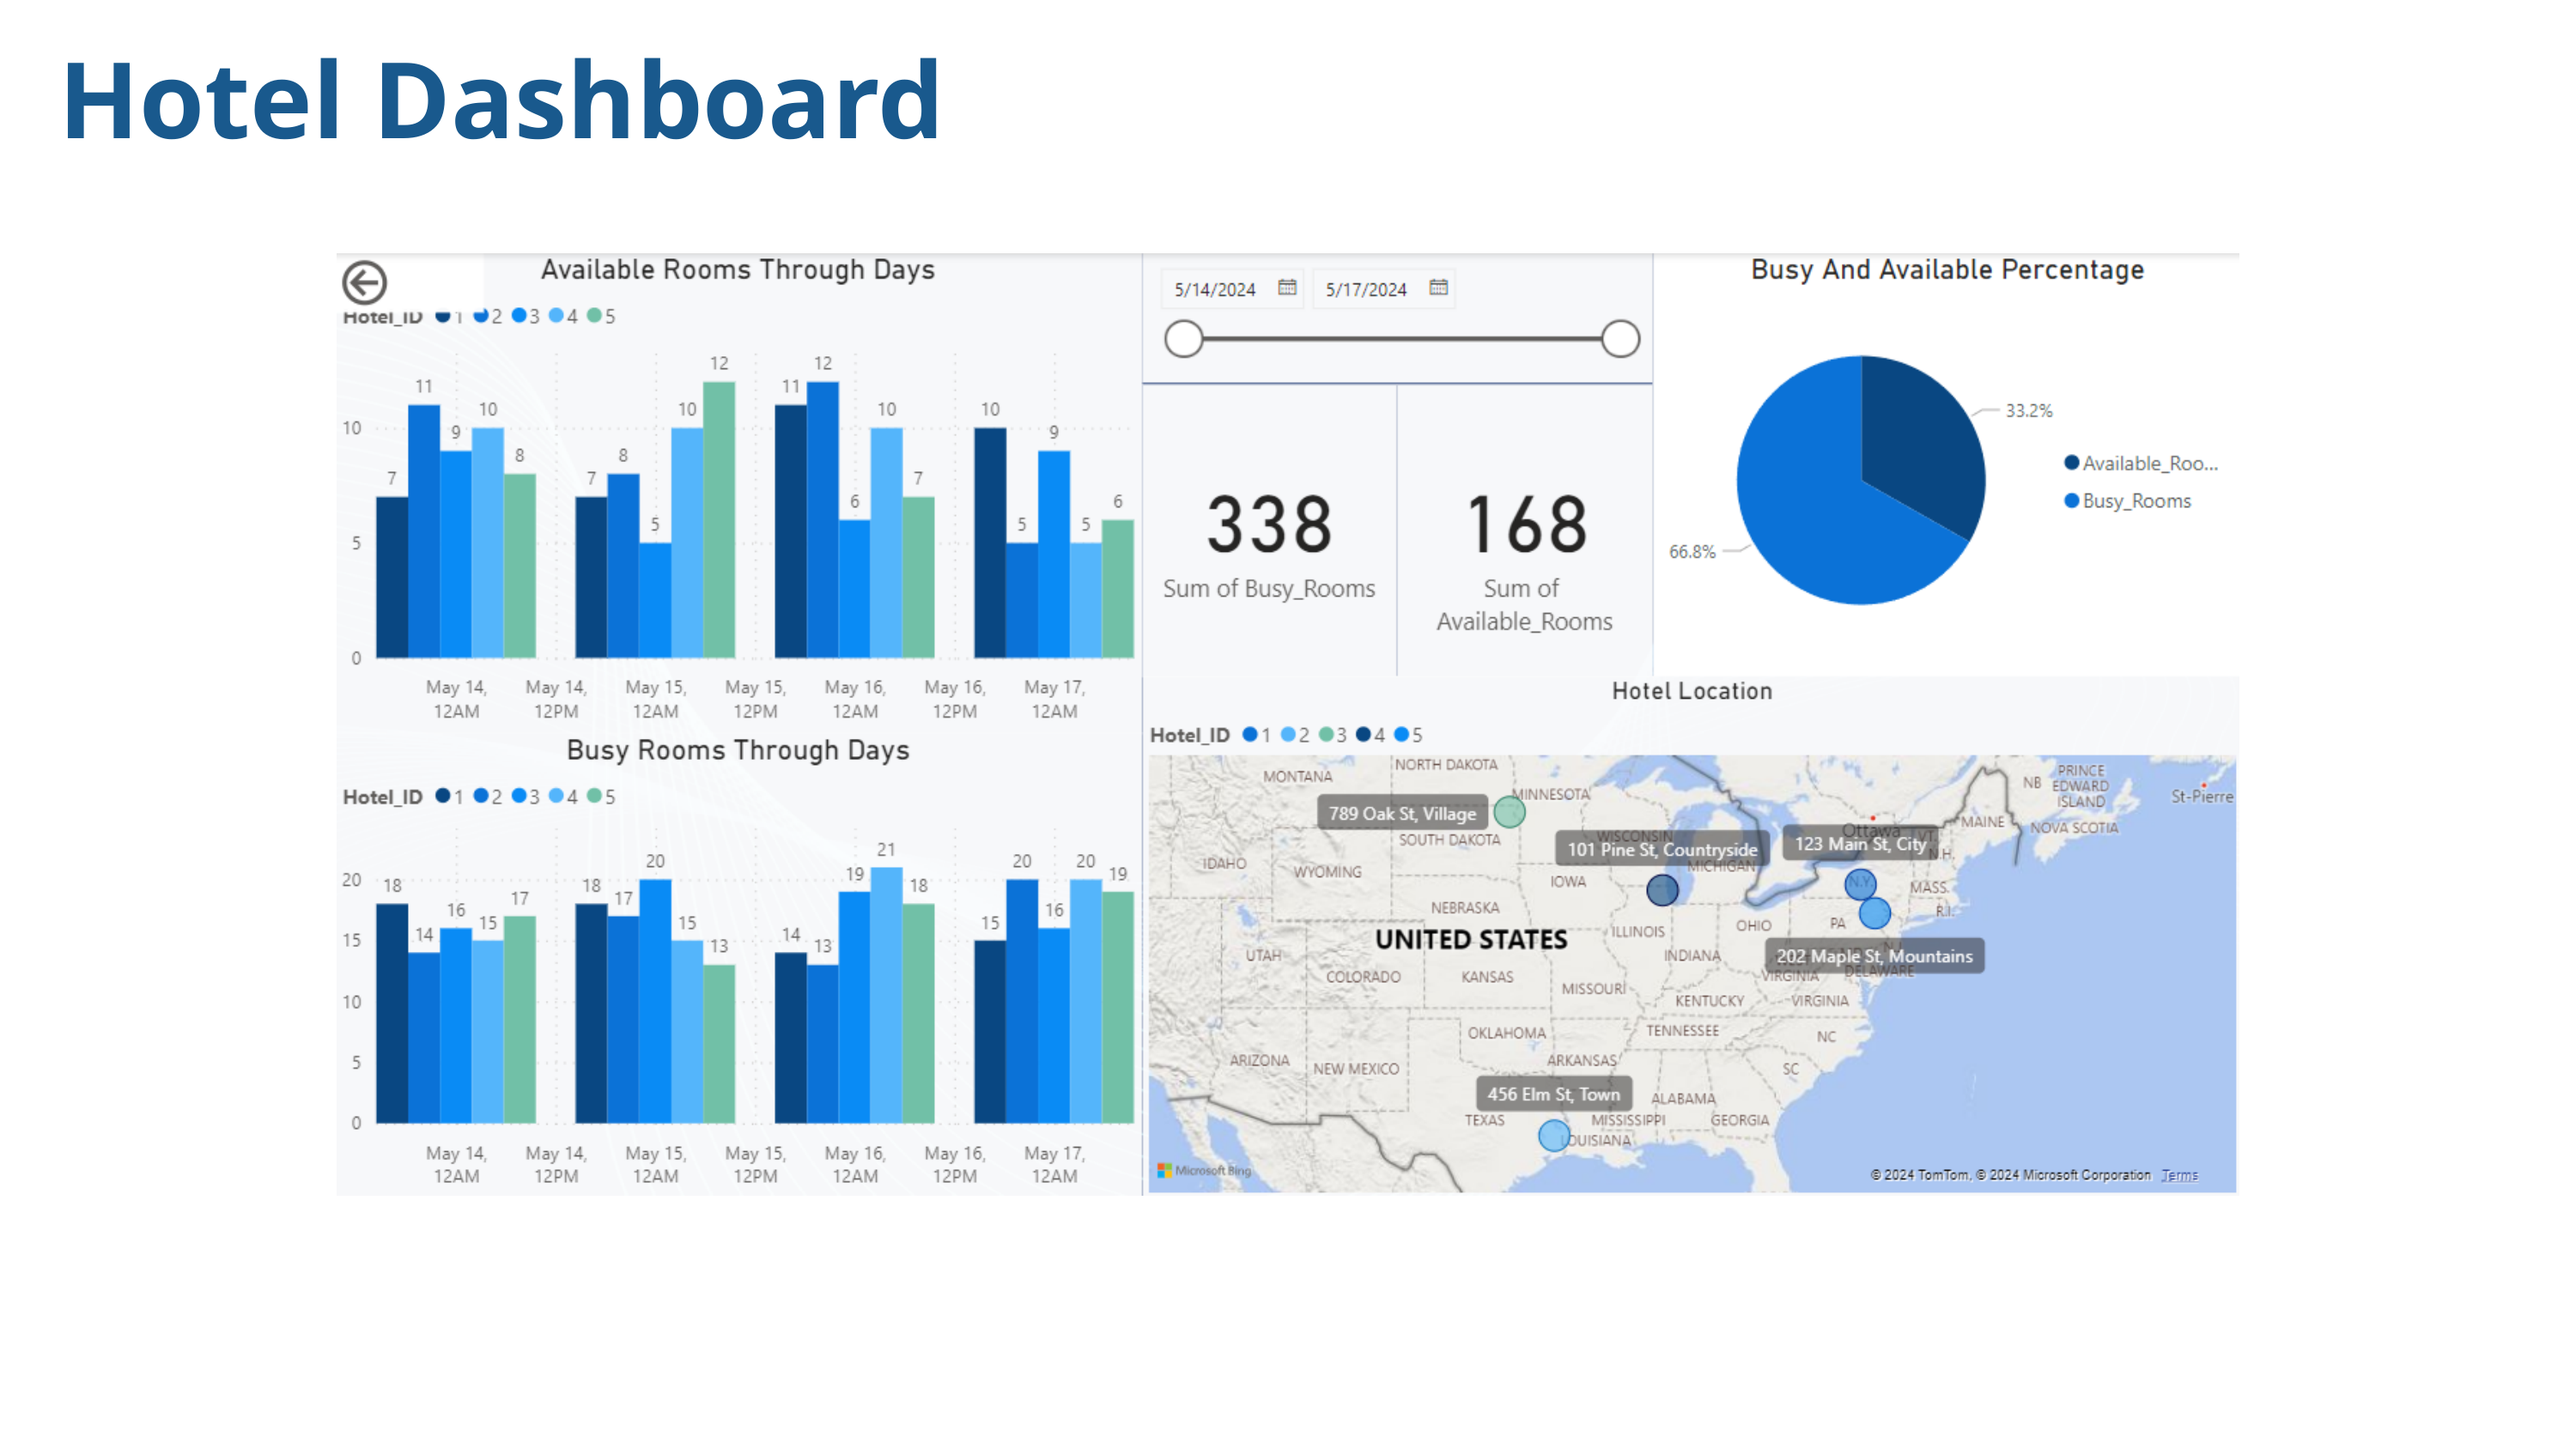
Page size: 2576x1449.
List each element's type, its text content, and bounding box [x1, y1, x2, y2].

text_box Hotel Dashboard [58, 53, 1514, 160]
picture [336, 252, 2239, 1196]
